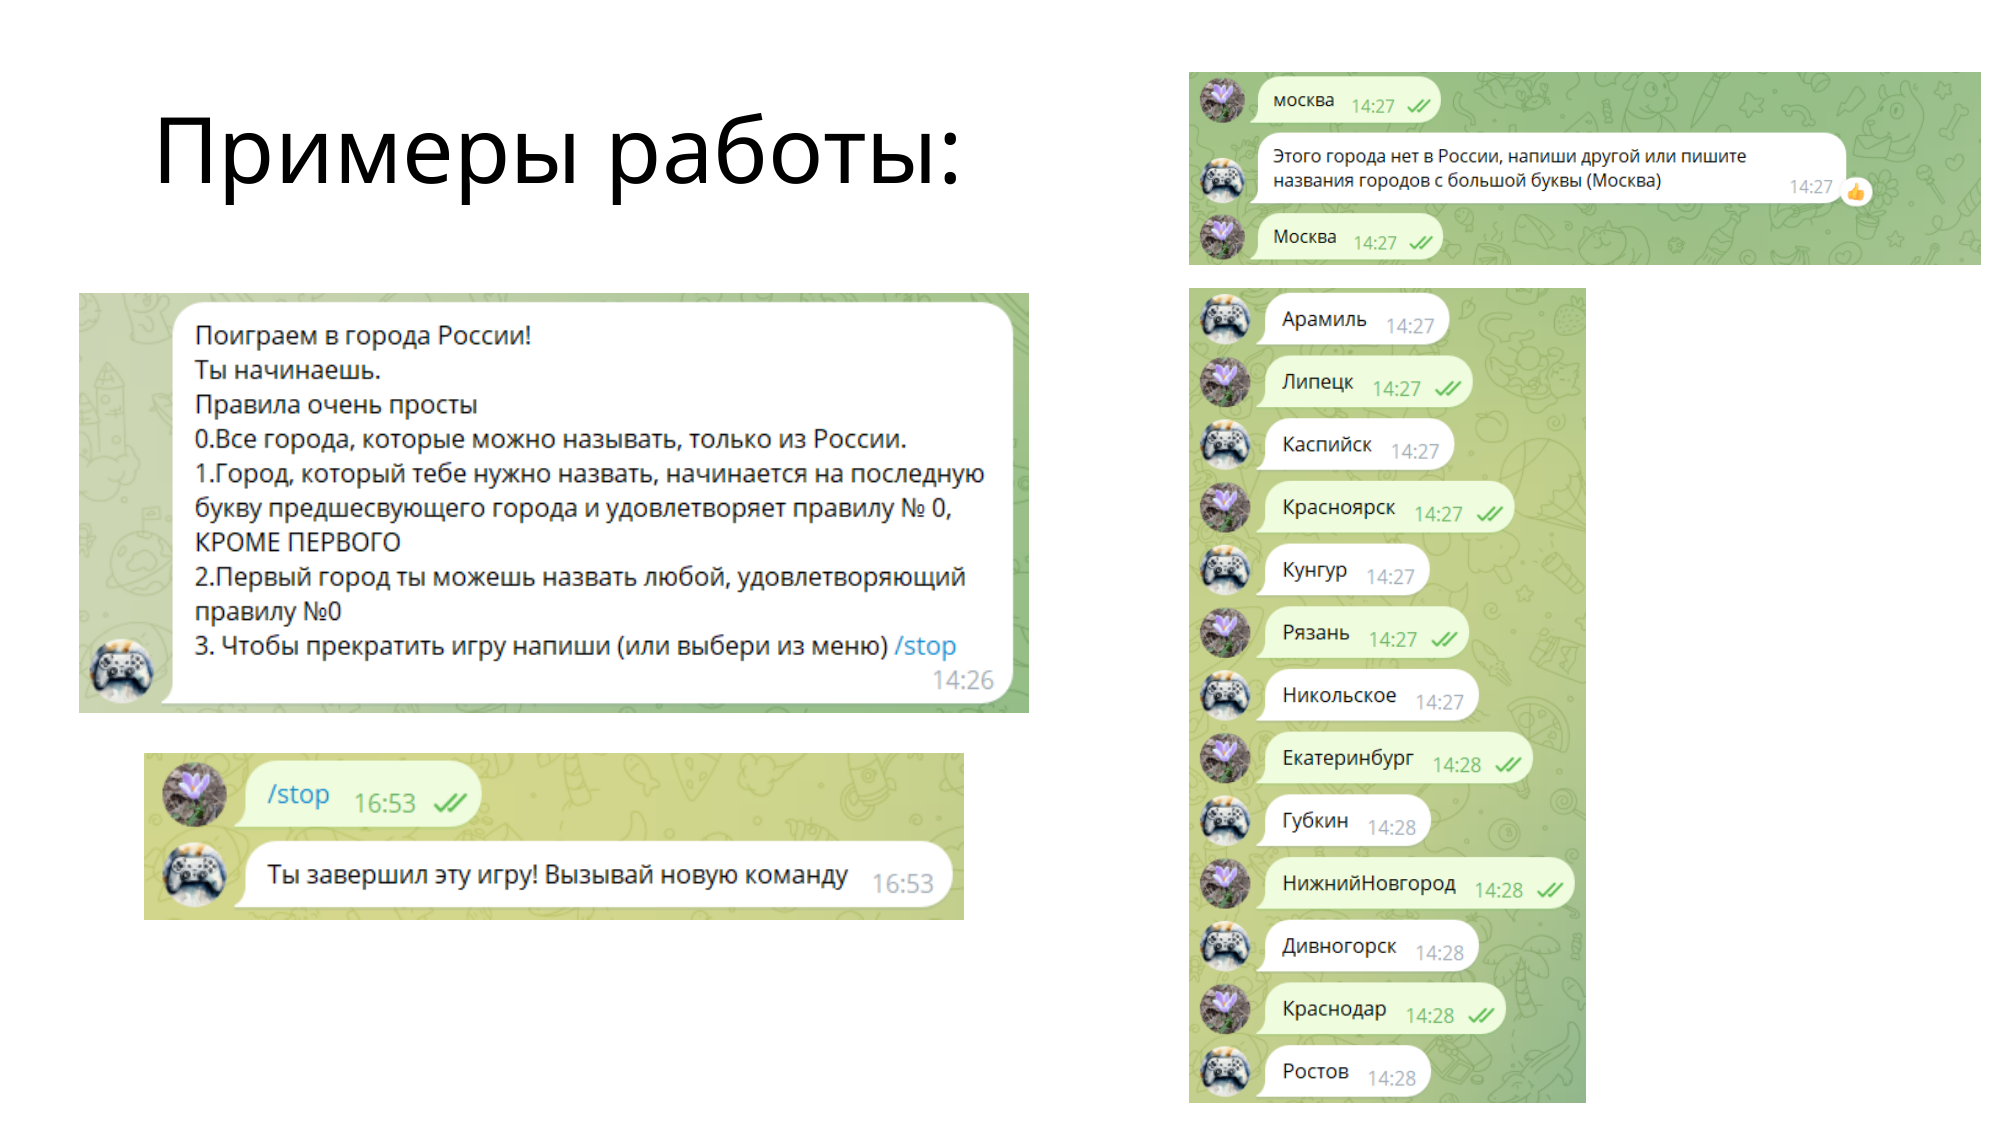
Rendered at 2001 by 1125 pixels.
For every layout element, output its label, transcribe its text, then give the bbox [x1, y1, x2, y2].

text_box Примеры работы: [137, 96, 1863, 314]
picture [1189, 288, 1586, 1103]
picture [1189, 72, 1981, 265]
picture [79, 293, 1029, 713]
picture [144, 753, 964, 920]
